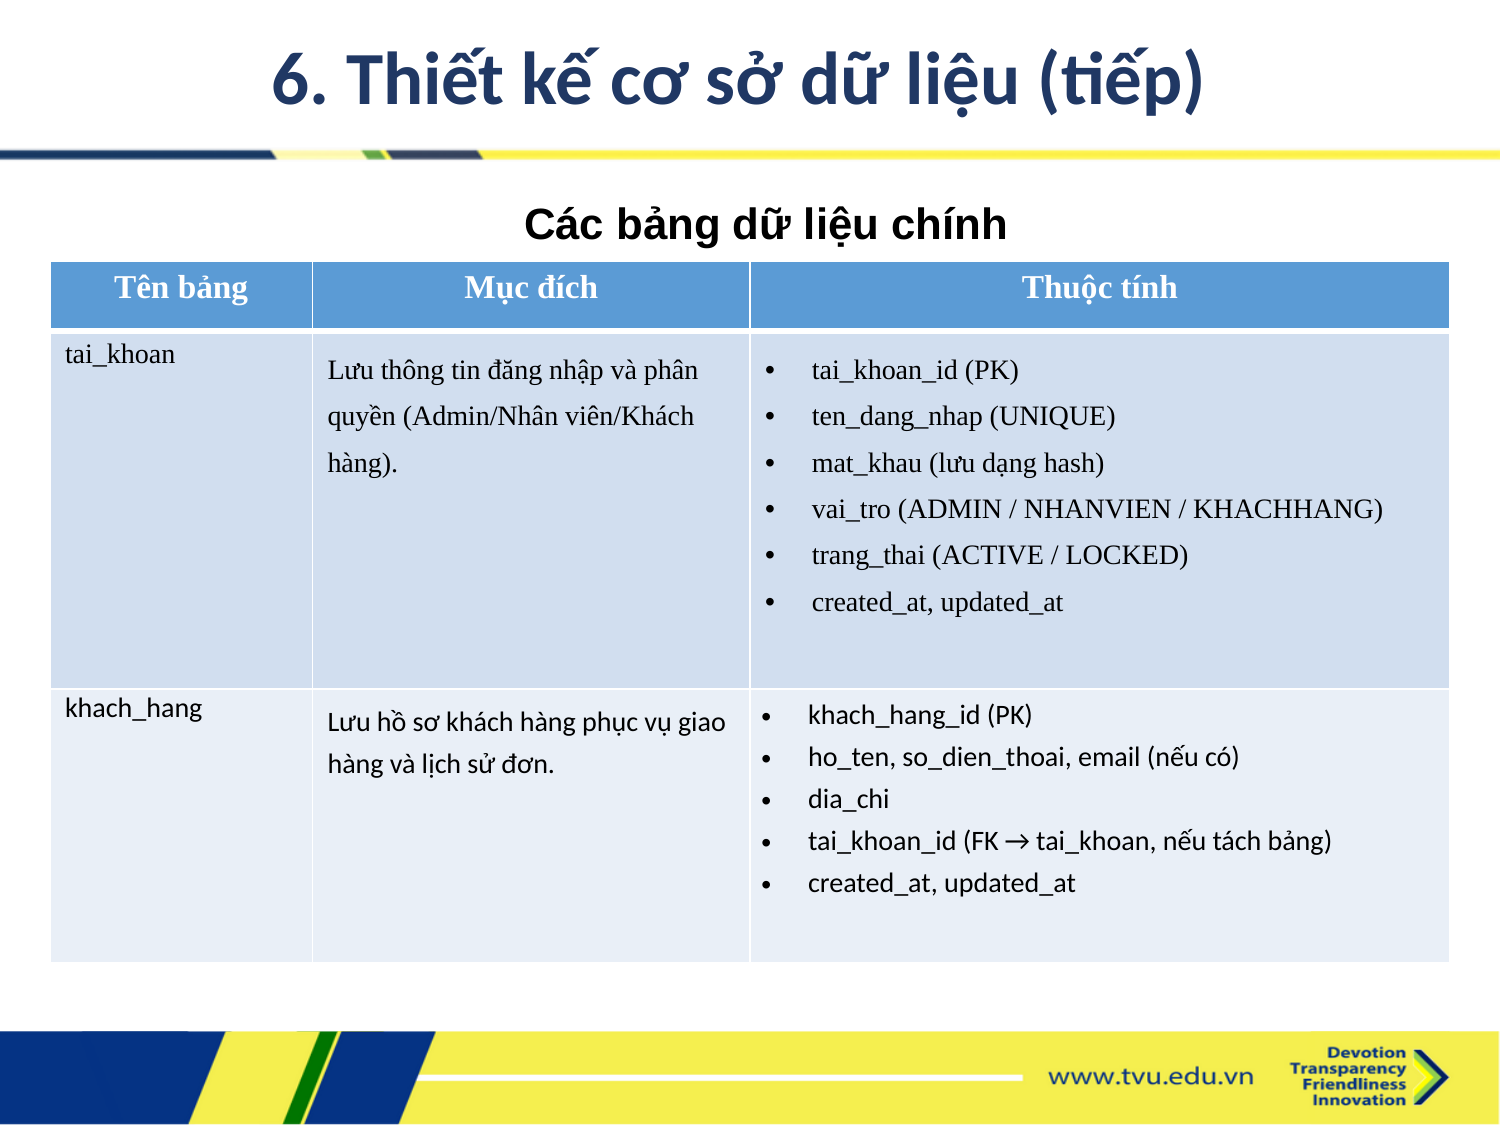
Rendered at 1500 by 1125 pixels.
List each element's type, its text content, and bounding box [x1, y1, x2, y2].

table_cell tai_khoan_id (PK) ten_dang_nhap (UNIQUE) mat_khau (lưu dạng hash) vai_tro (ADMIN / NHANVIEN / KHACHHANG) trang_thai (ACTIVE / LOCKED) created_at, updated_at [751, 334, 1449, 688]
table_cell tai_khoan [51, 334, 312, 688]
table_cell khach_hang_id (PK) ho_ten, so_dien_thoai, email (nếu có) dia_chi tai_khoan_id (FK → tai_khoan, nếu tách bảng) created_at, updated_at [751, 690, 1449, 962]
table_header Mục đích [313, 262, 749, 328]
picture [0, 147, 256, 162]
text_box 6. Thiết kế cơ sở dữ liệu (tiếp) [256, 87, 1244, 163]
table_cell khach_hang [51, 690, 312, 962]
table_header Tên bảng [51, 262, 312, 328]
table_cell Lưu hồ sơ khách hàng phục vụ giao hàng và lịch sử đơn. [313, 690, 749, 962]
picture [0, 1031, 1500, 1125]
table_header Thuộc tính [751, 262, 1449, 328]
table_cell Lưu thông tin đăng nhập và phân quyền (Admin/Nhân viên/Khách hàng). [313, 334, 749, 688]
text_box Các bảng dữ liệu chính [434, 162, 1066, 256]
picture [1244, 147, 1500, 162]
